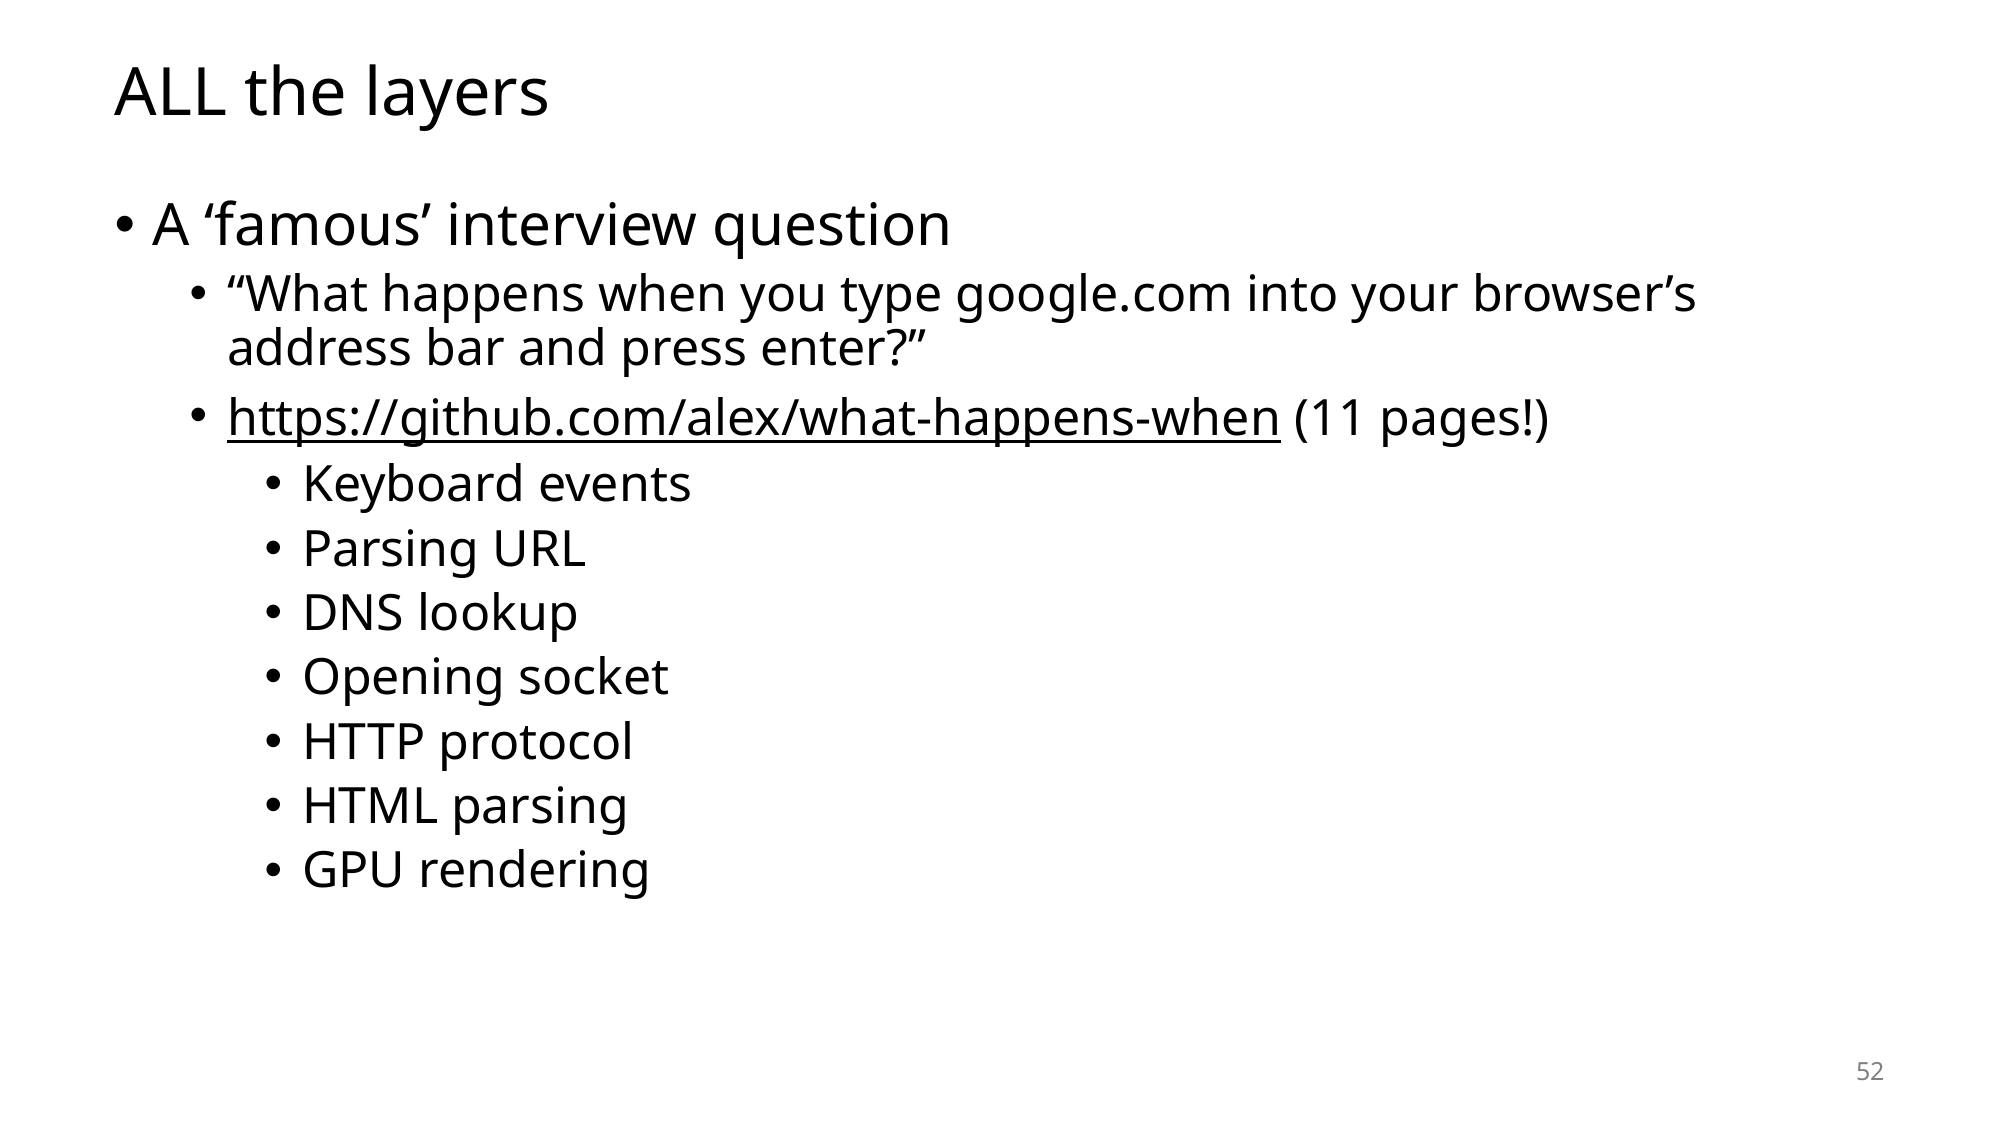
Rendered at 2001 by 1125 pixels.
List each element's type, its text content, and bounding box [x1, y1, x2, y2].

title ALL the layers [99, 37, 1900, 150]
list A ‘famous’ interview question “What happens when you type google.com into your browser’s address bar and press enter?” https://github.com/alex/what-happens-when (11 pages!) Keyboard events Parsing URL DNS lookup Opening socket HTTP protocol HTML parsing GPU rendering [99, 187, 1900, 1013]
slide_number 52 [1749, 1042, 1900, 1103]
